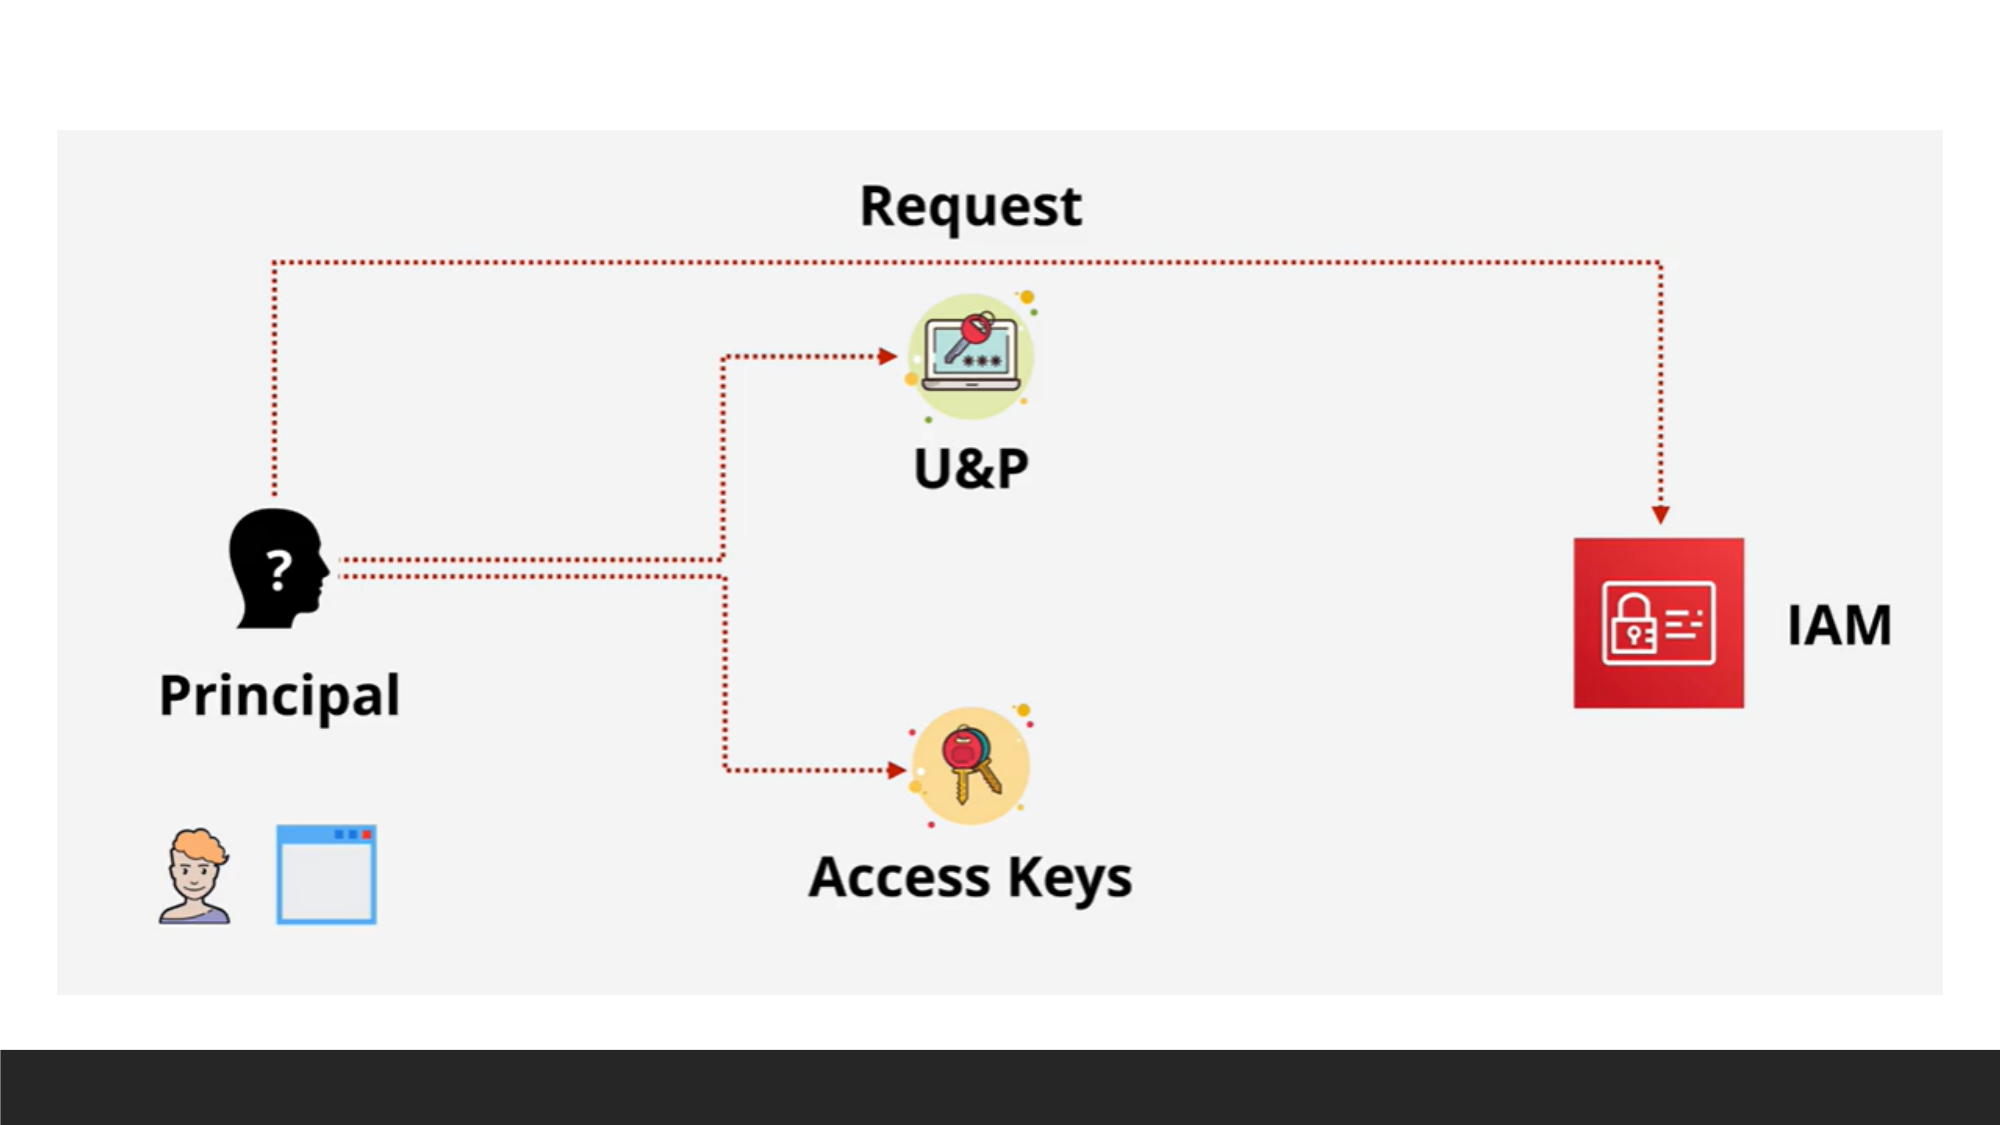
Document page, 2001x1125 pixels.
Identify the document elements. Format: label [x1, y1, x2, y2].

picture [57, 129, 1943, 996]
